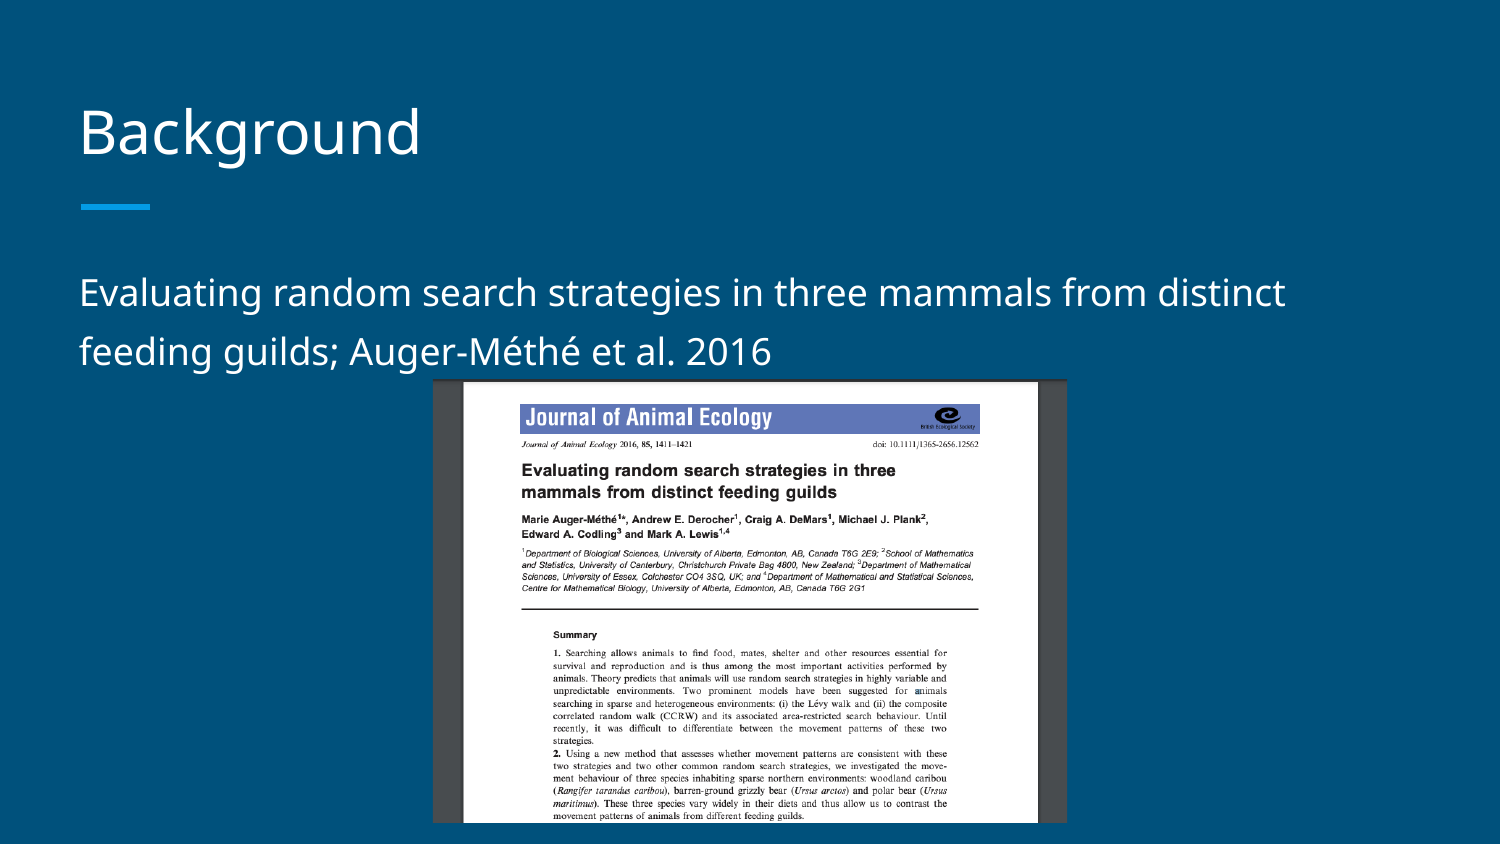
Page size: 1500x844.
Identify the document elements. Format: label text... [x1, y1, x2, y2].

list Evaluating random search strategies in three mammals from distinct feeding guilds; Auger-Méthé et al. 2016 [63, 244, 1437, 750]
picture [434, 380, 1066, 822]
title Background [63, 75, 1437, 188]
